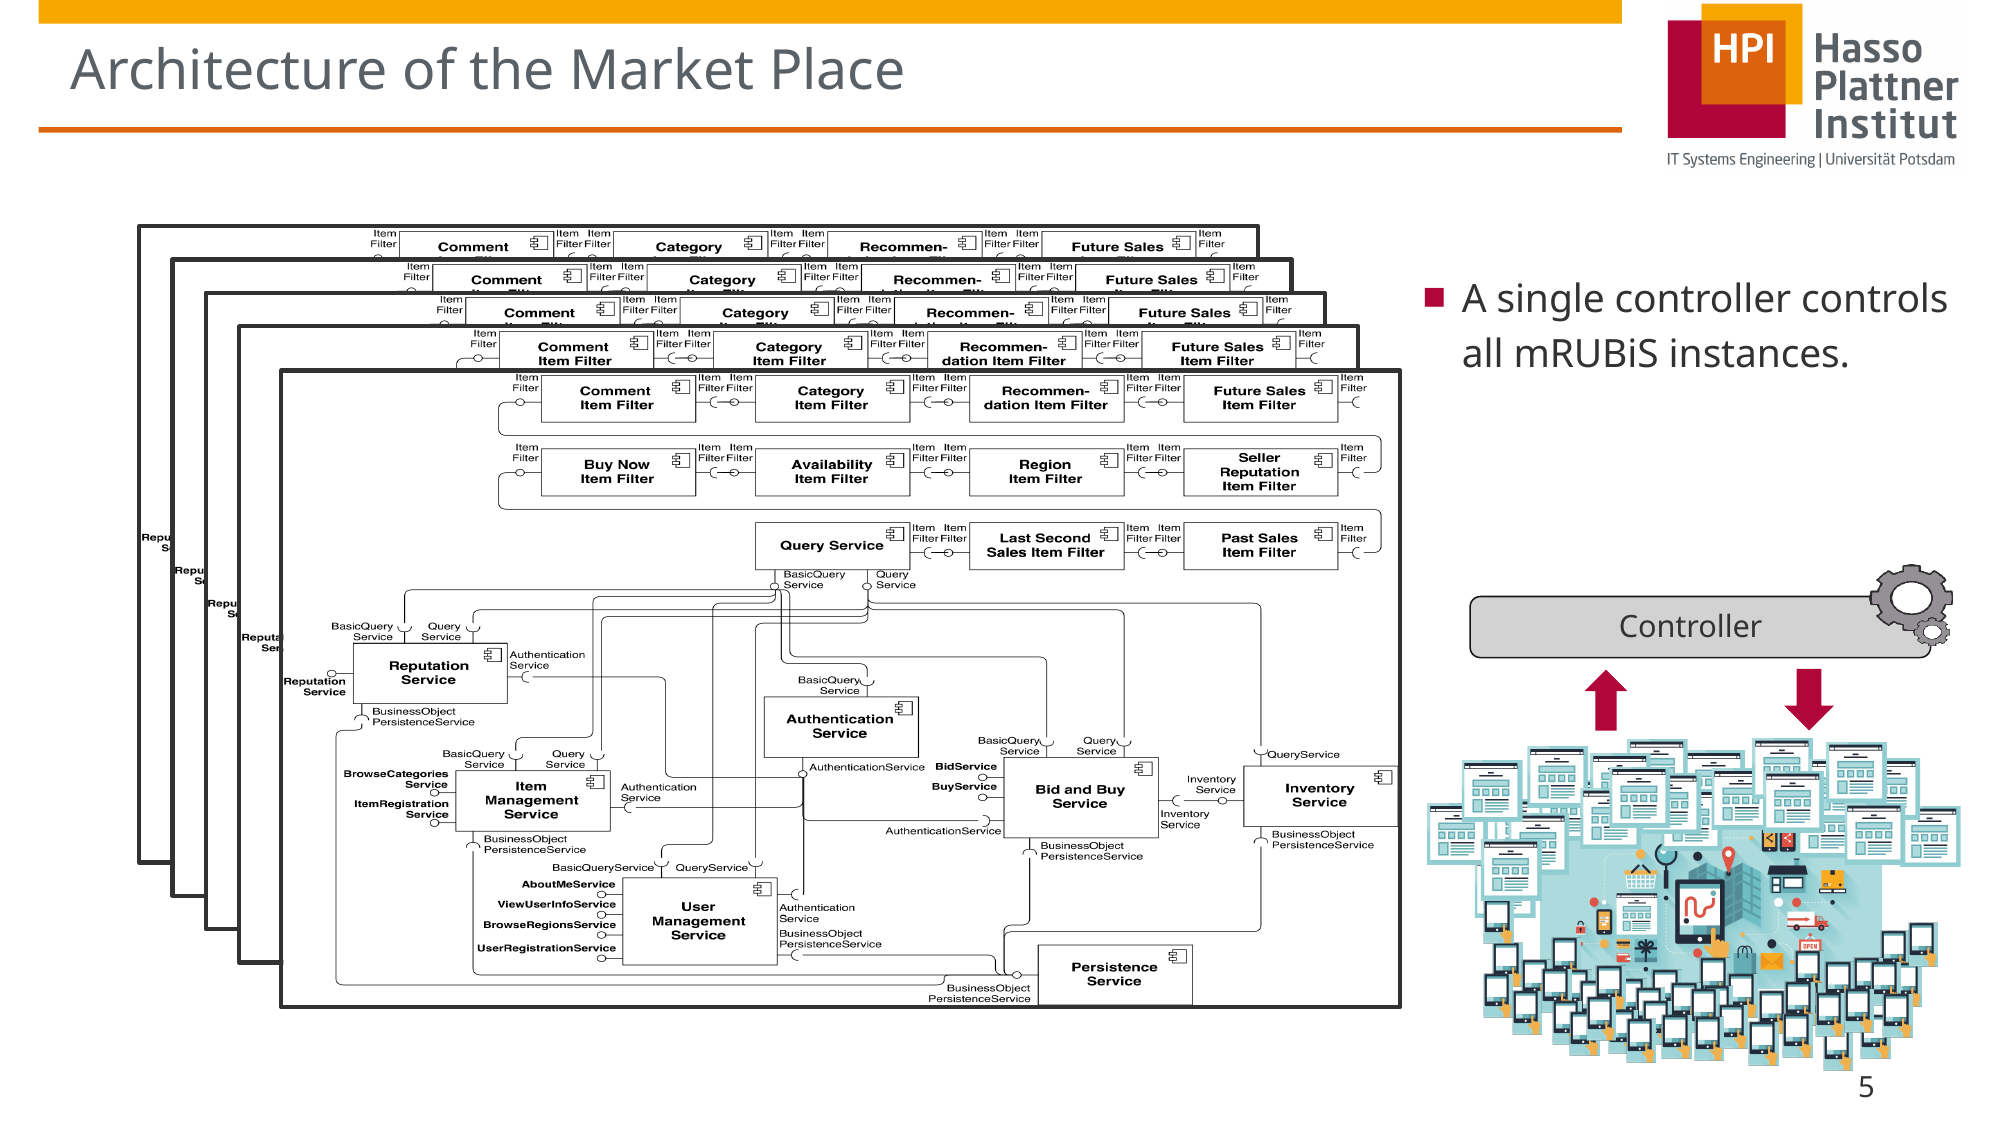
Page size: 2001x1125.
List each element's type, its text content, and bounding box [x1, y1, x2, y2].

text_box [1410, 737, 1961, 1071]
picture [1664, 0, 1965, 170]
text_box Architecture of the Market Place [70, 33, 1220, 125]
picture [140, 227, 1399, 1006]
slide_number 5 [1840, 1078, 1961, 1109]
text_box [1469, 563, 1954, 731]
text_box A single controller controls all mRUBiS instances. [1422, 264, 2000, 665]
